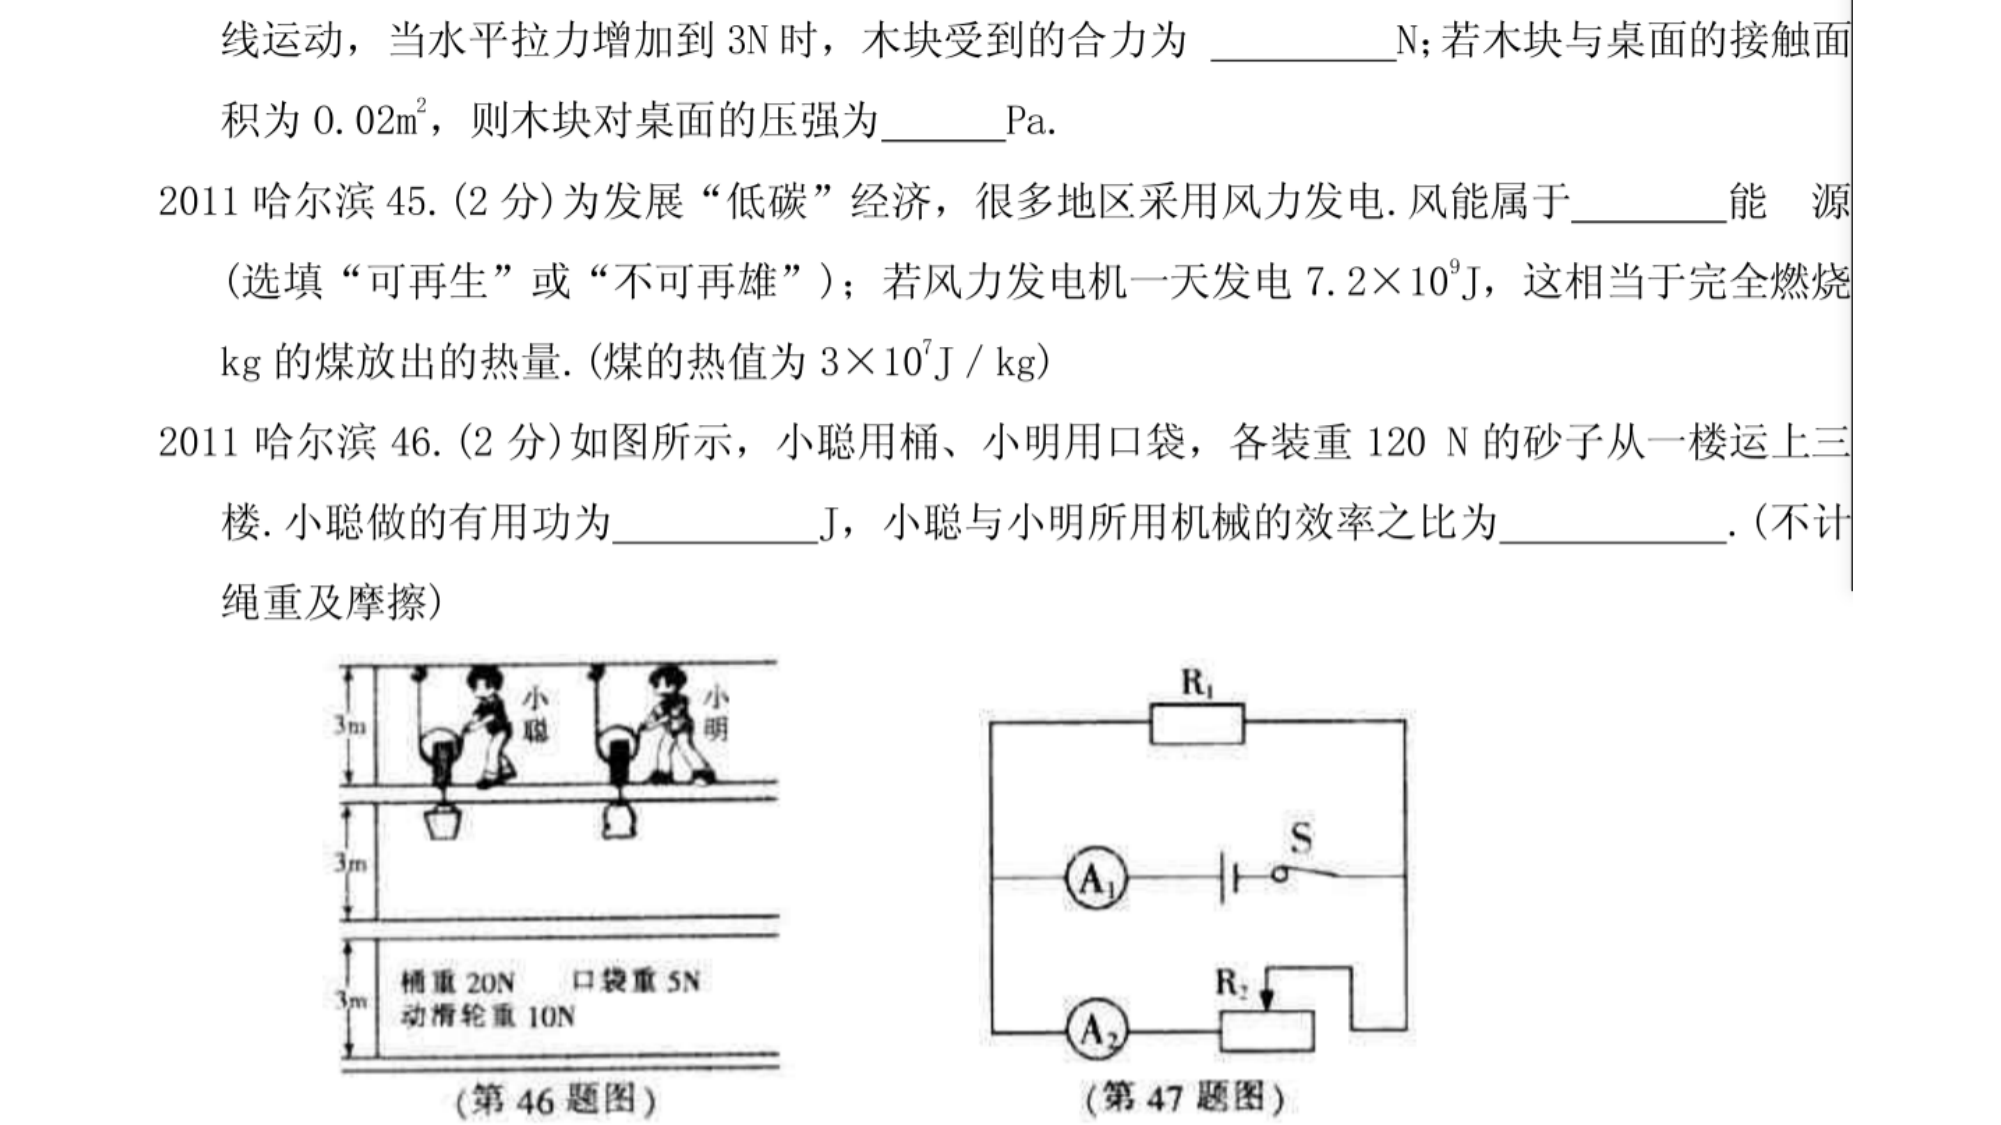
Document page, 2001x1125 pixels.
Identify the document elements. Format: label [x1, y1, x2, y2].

picture [147, 0, 1853, 1125]
